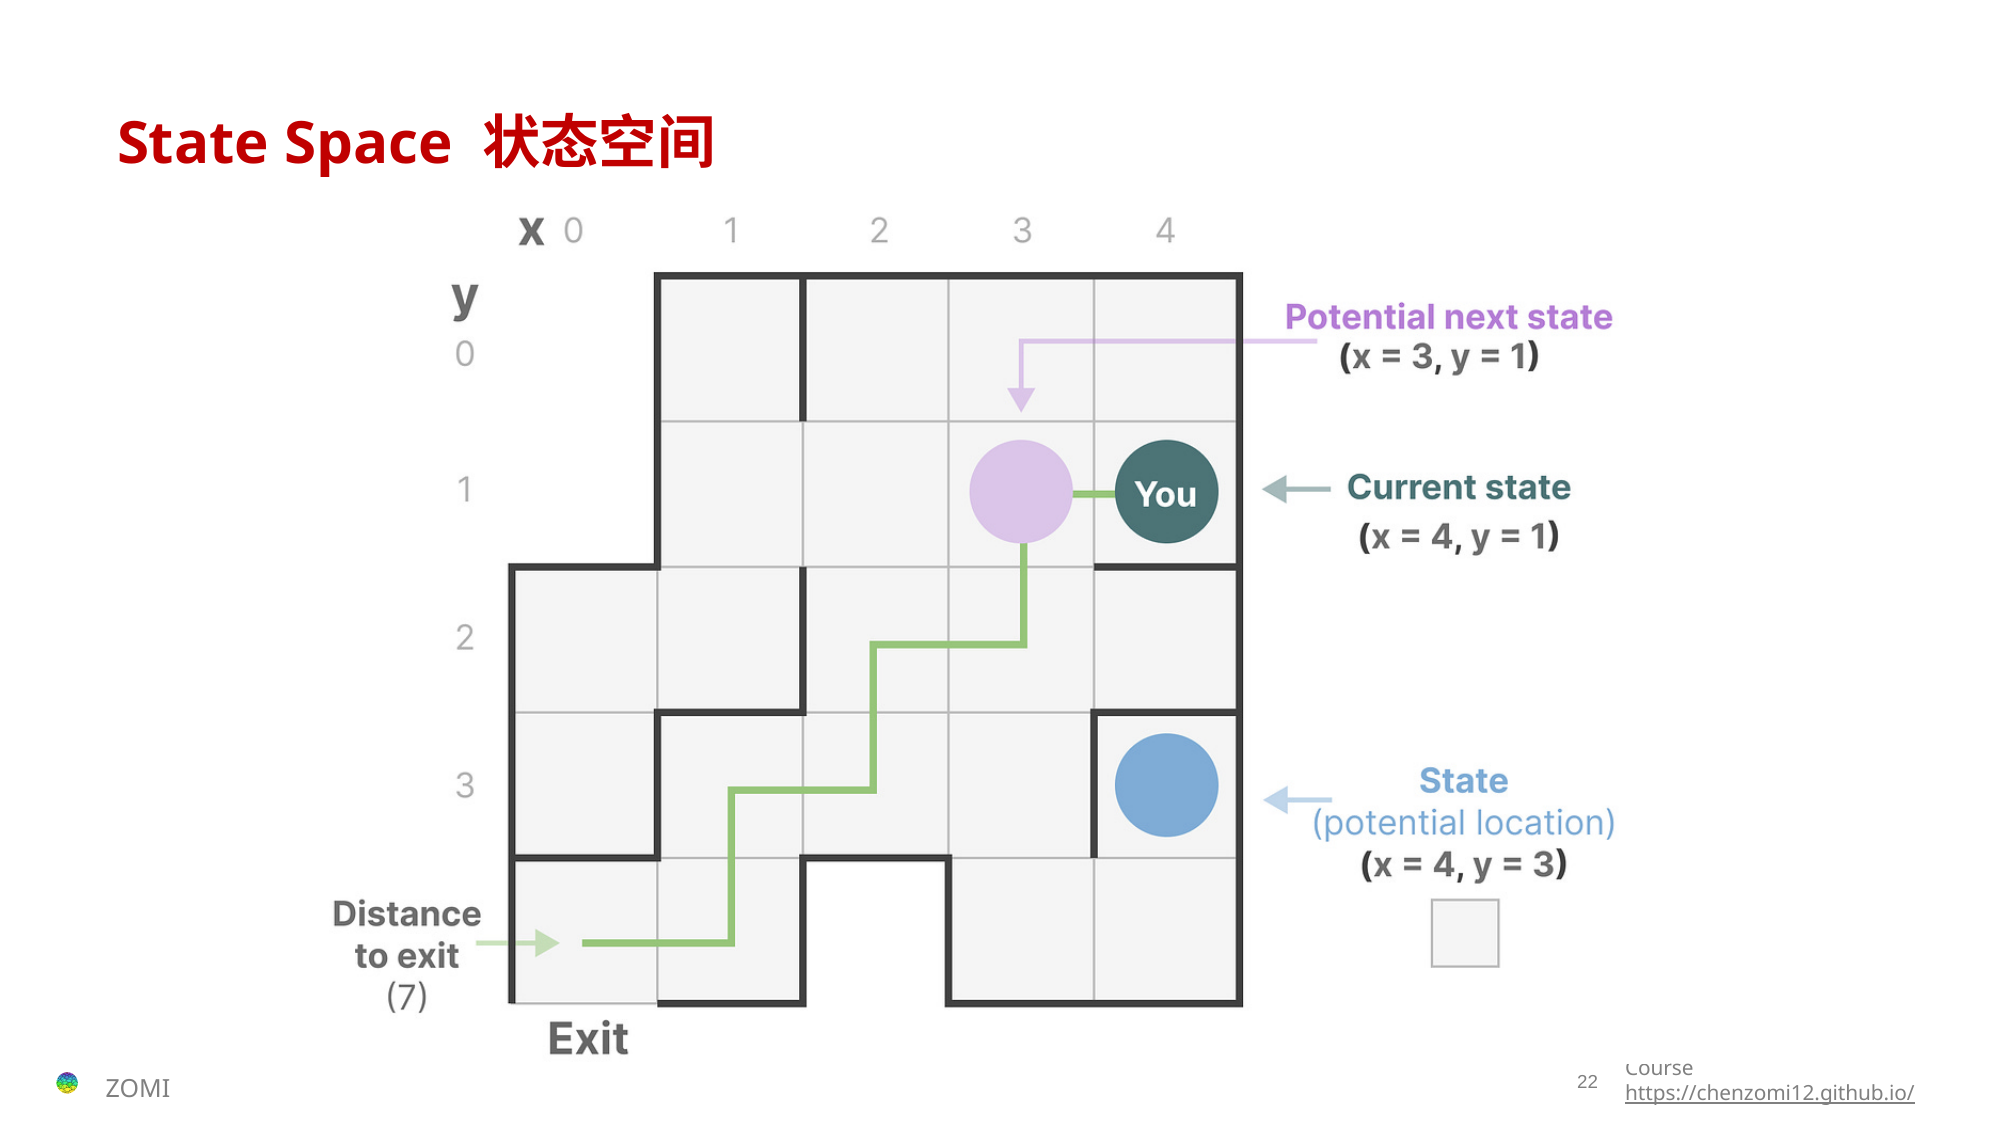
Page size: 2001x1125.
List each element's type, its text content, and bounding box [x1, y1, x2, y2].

title State Space 状态空间 [102, 91, 1901, 189]
picture [116, 208, 1670, 1064]
picture [57, 1073, 77, 1093]
